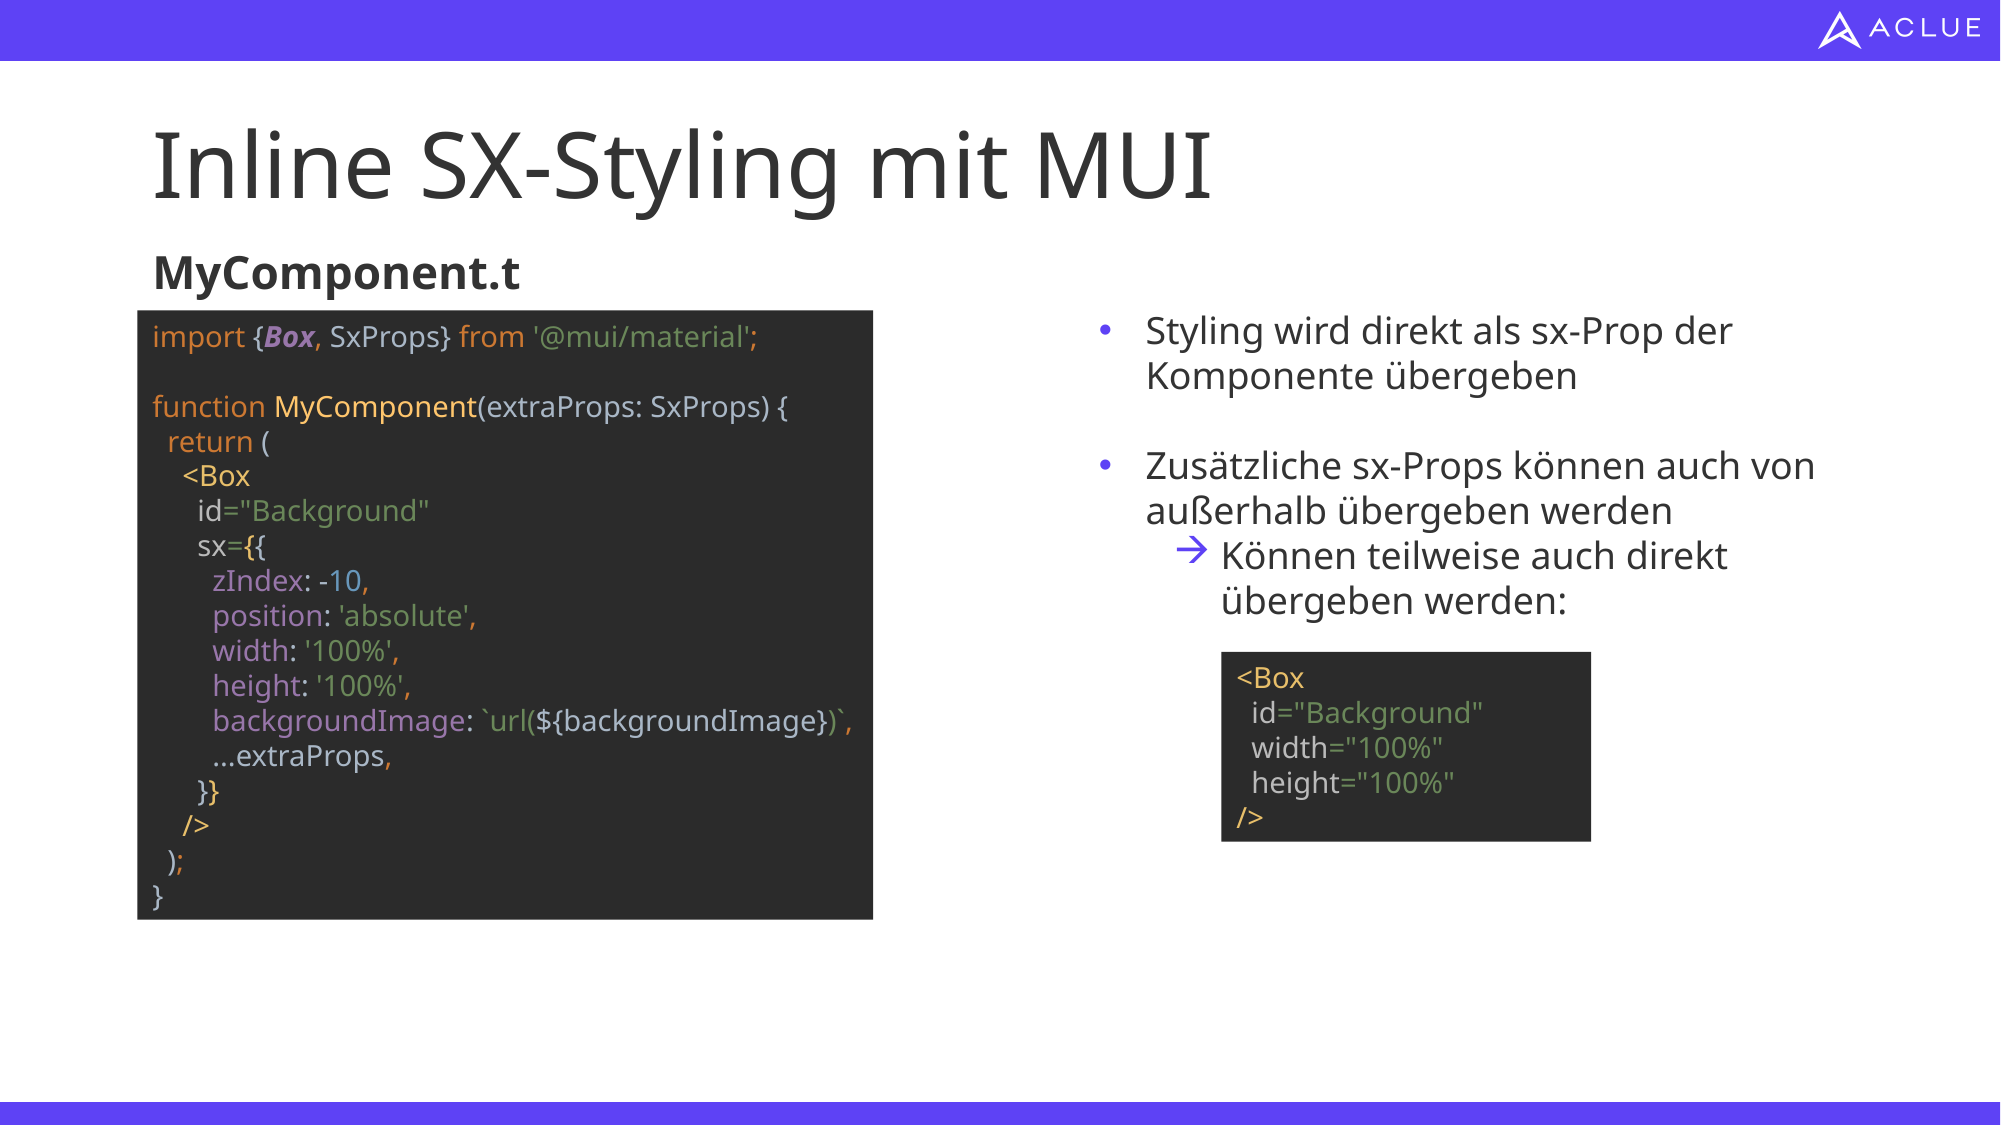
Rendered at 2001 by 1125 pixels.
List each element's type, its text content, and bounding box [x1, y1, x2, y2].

text_box MyComponent.tsx [137, 236, 538, 310]
picture [1818, 11, 1980, 49]
text_box import {Box, SxProps} from '@mui/material'; function MyComponent(extraProps: SxProps) { return ( <Box id="Background" sx={{ zIndex: -10, position: 'absolute', width: '100%', height: '100%', backgroundImage: `url(${backgroundImage})`, ...extraProps, }} /> ); } [137, 310, 874, 920]
title Inline SX-Styling mit MUI [137, 59, 1863, 278]
text_box <Box id="Background" width="100%" height="100%" /> [1221, 651, 1592, 842]
text_box Styling wird direkt als sx-Prop der Komponente übergeben Zusätzliche sx-Props können auch von außerhalb übergeben werden Können teilweise auch direkt übergeben werden: [1083, 299, 1863, 720]
